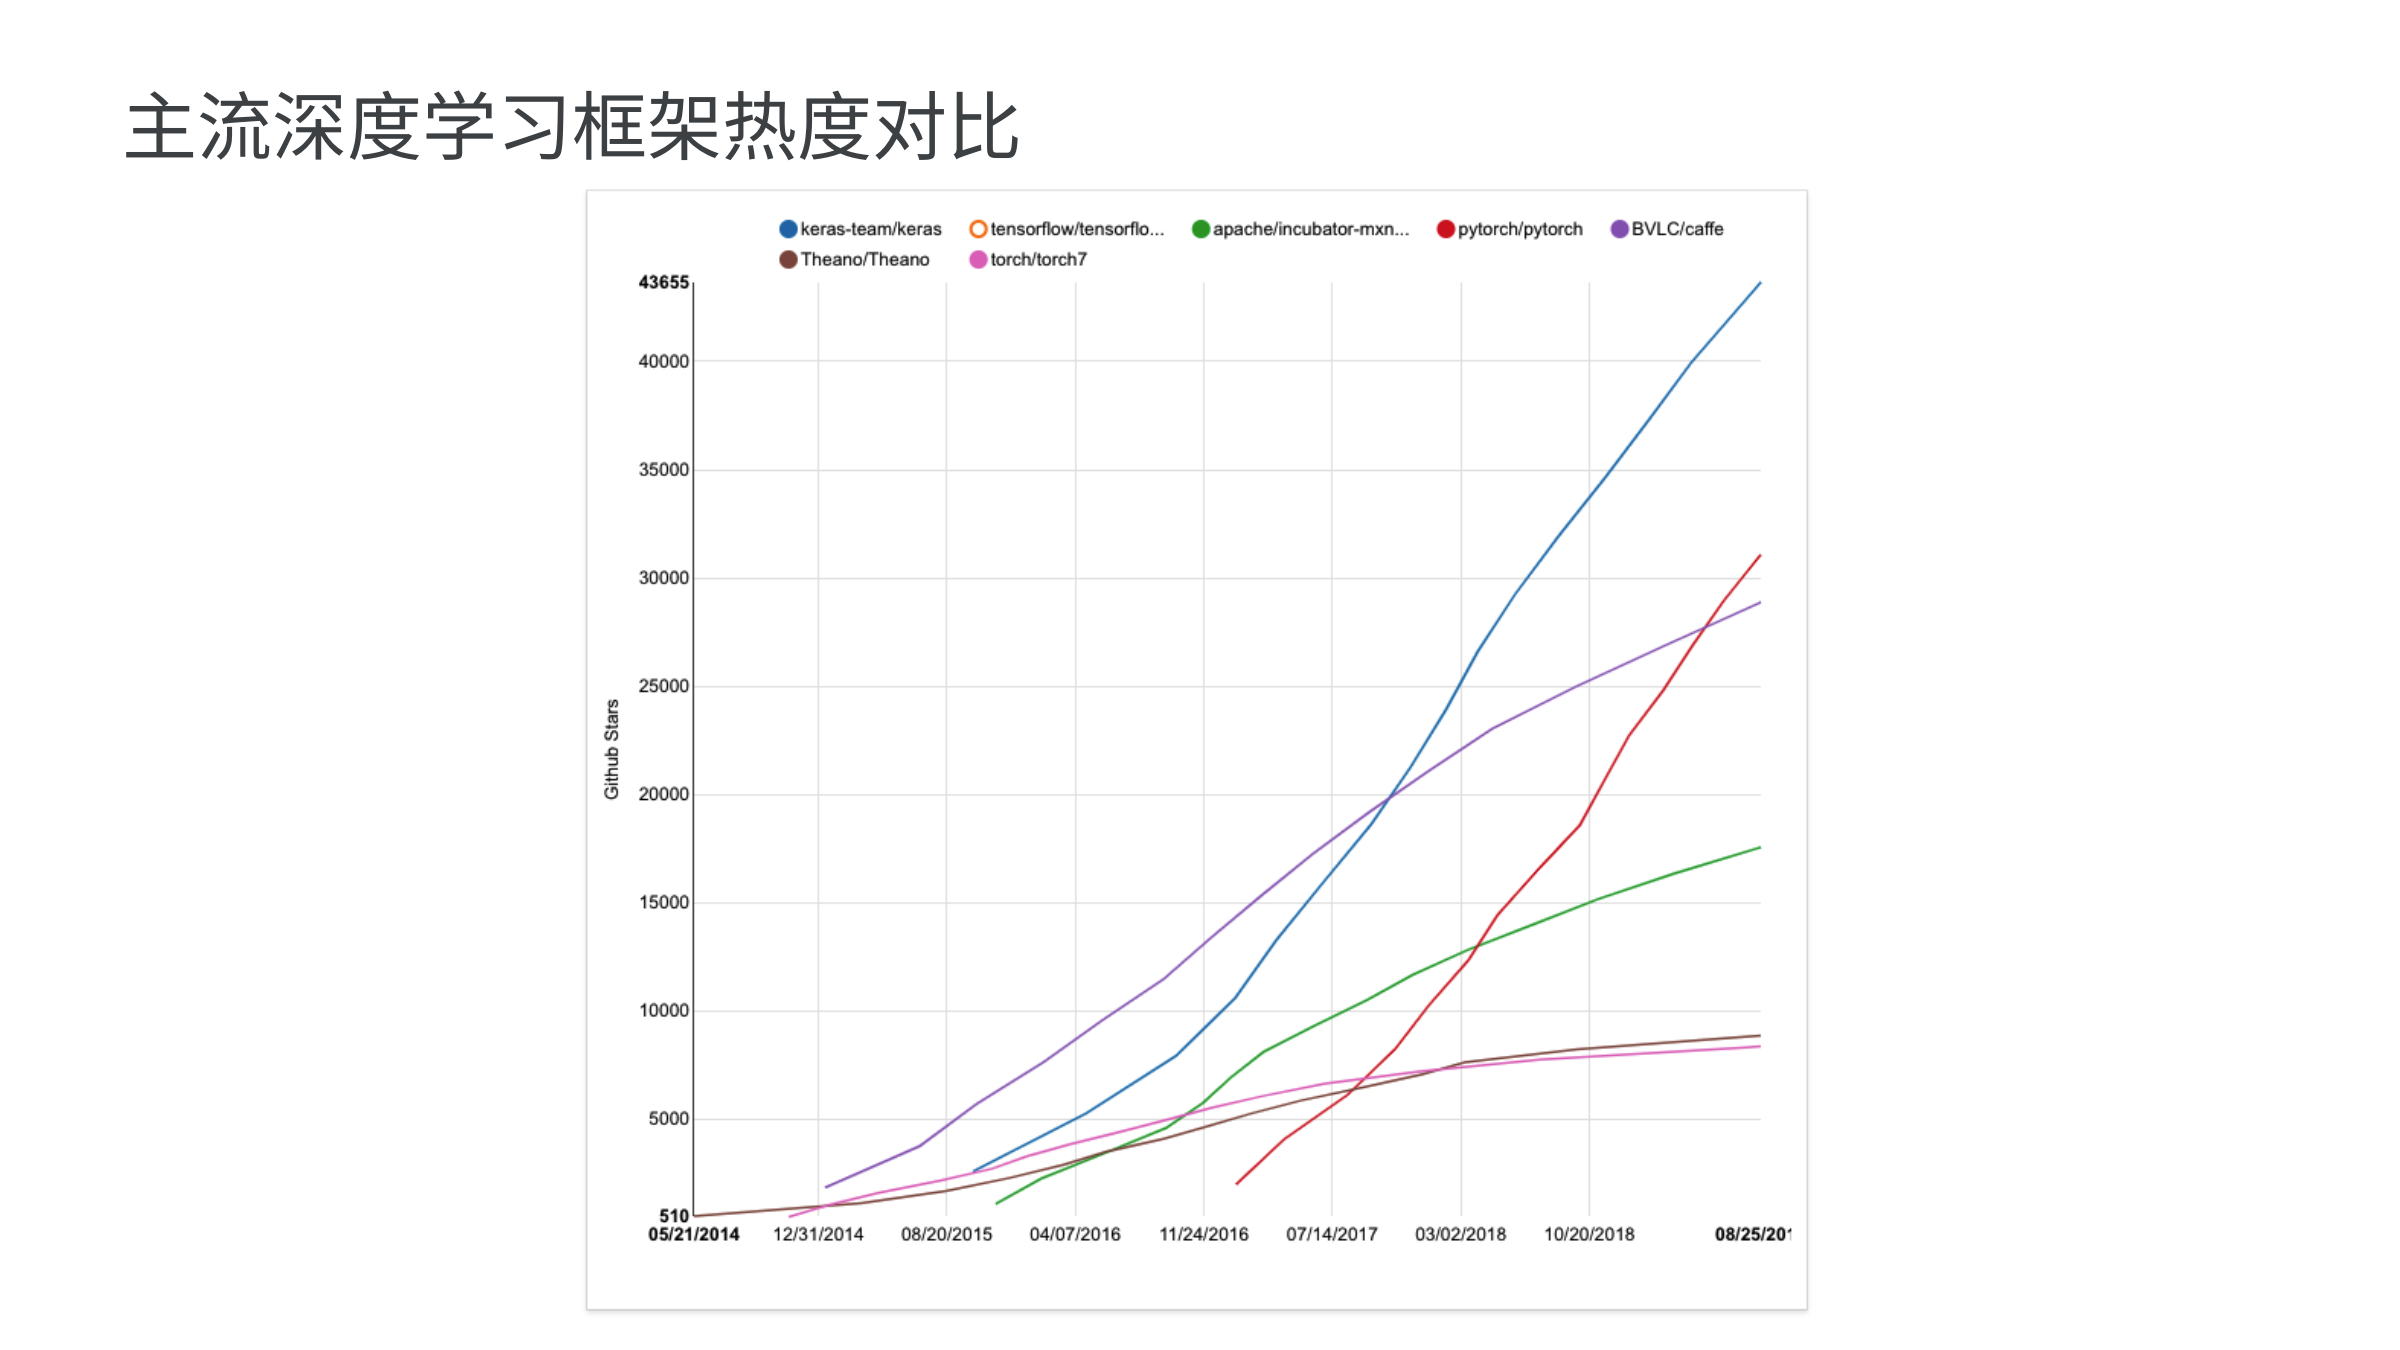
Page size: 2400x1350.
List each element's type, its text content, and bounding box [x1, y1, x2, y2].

picture [577, 179, 1819, 1320]
text_box 主流深度学习框架热度对比 [107, 64, 1819, 180]
